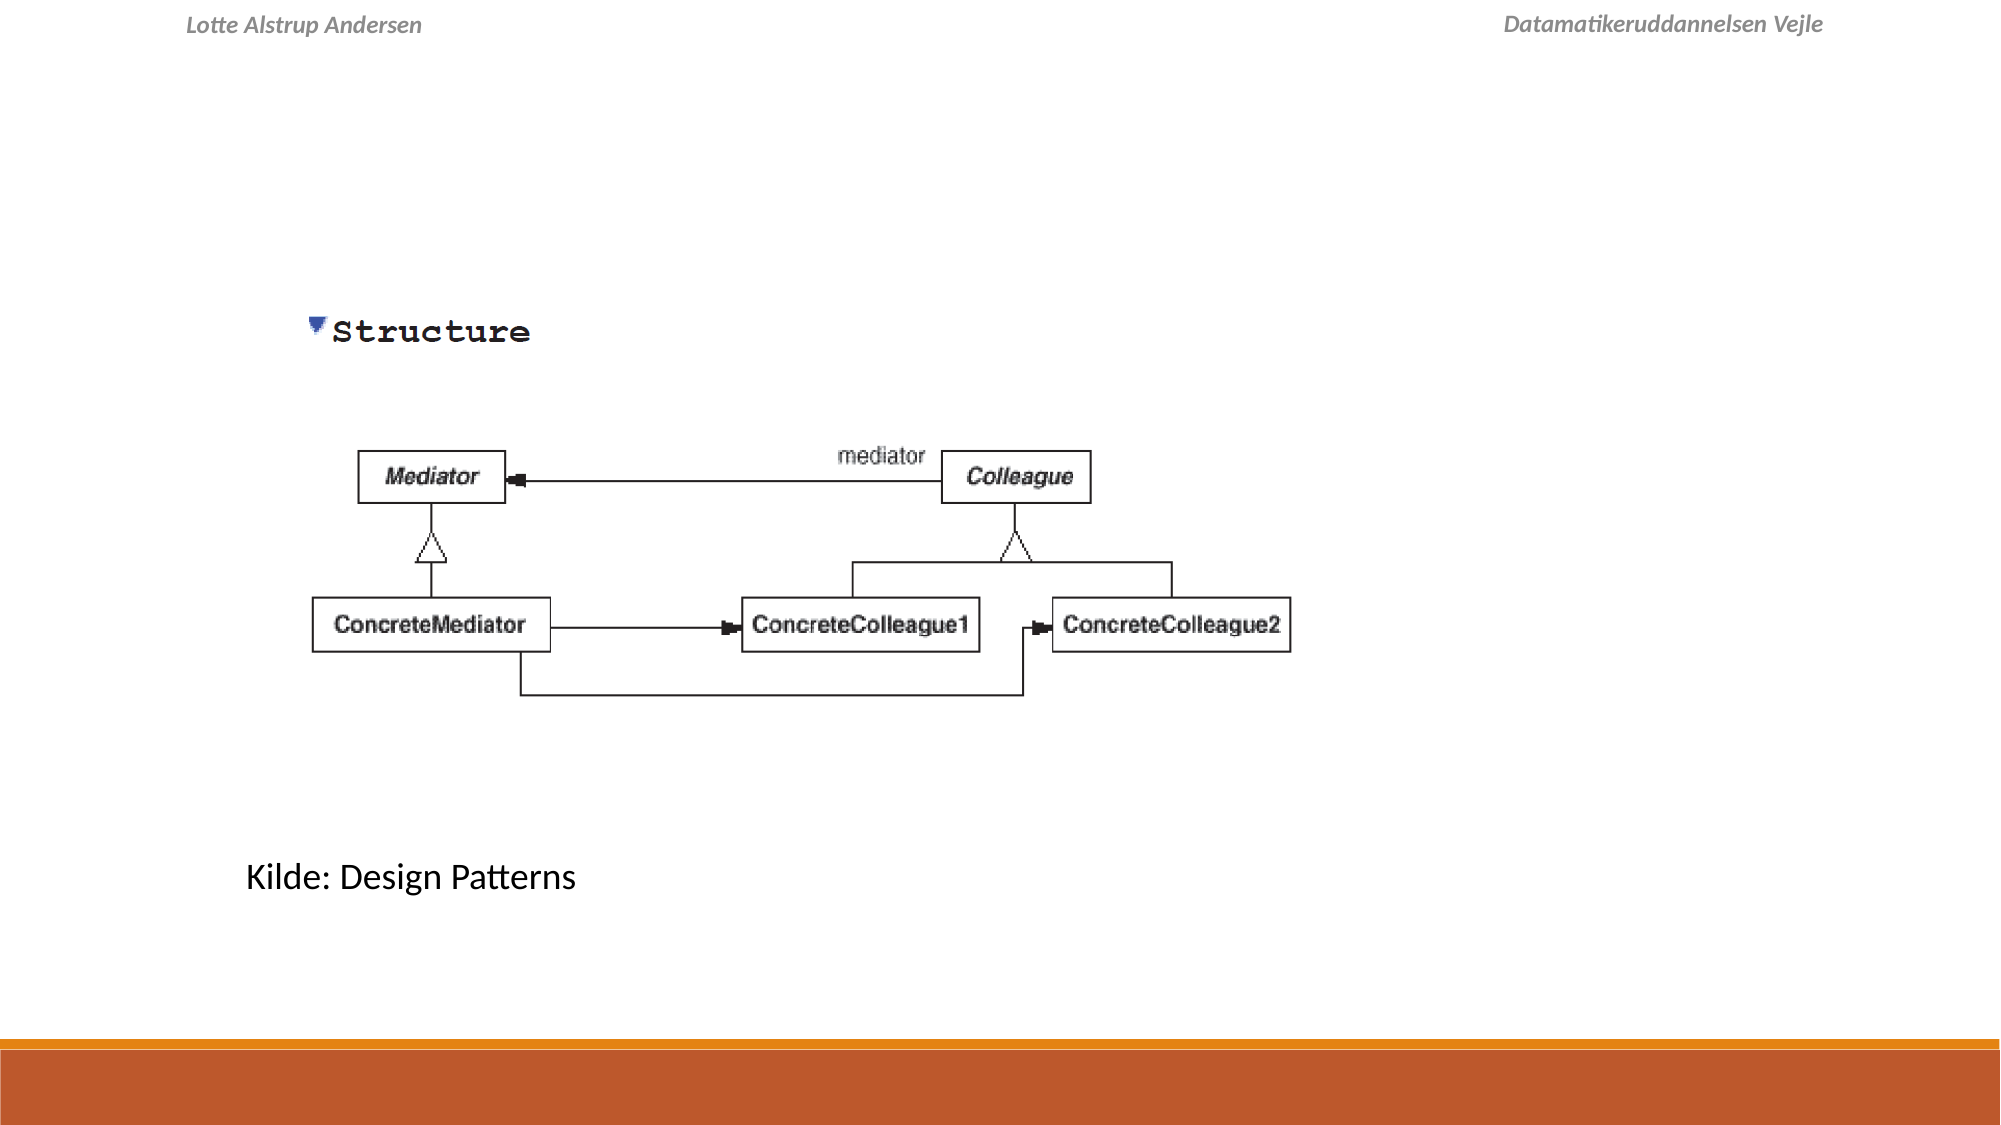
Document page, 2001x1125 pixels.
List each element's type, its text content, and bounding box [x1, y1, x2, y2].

picture [228, 273, 1394, 721]
text_box Kilde: Design Patterns [231, 844, 592, 905]
